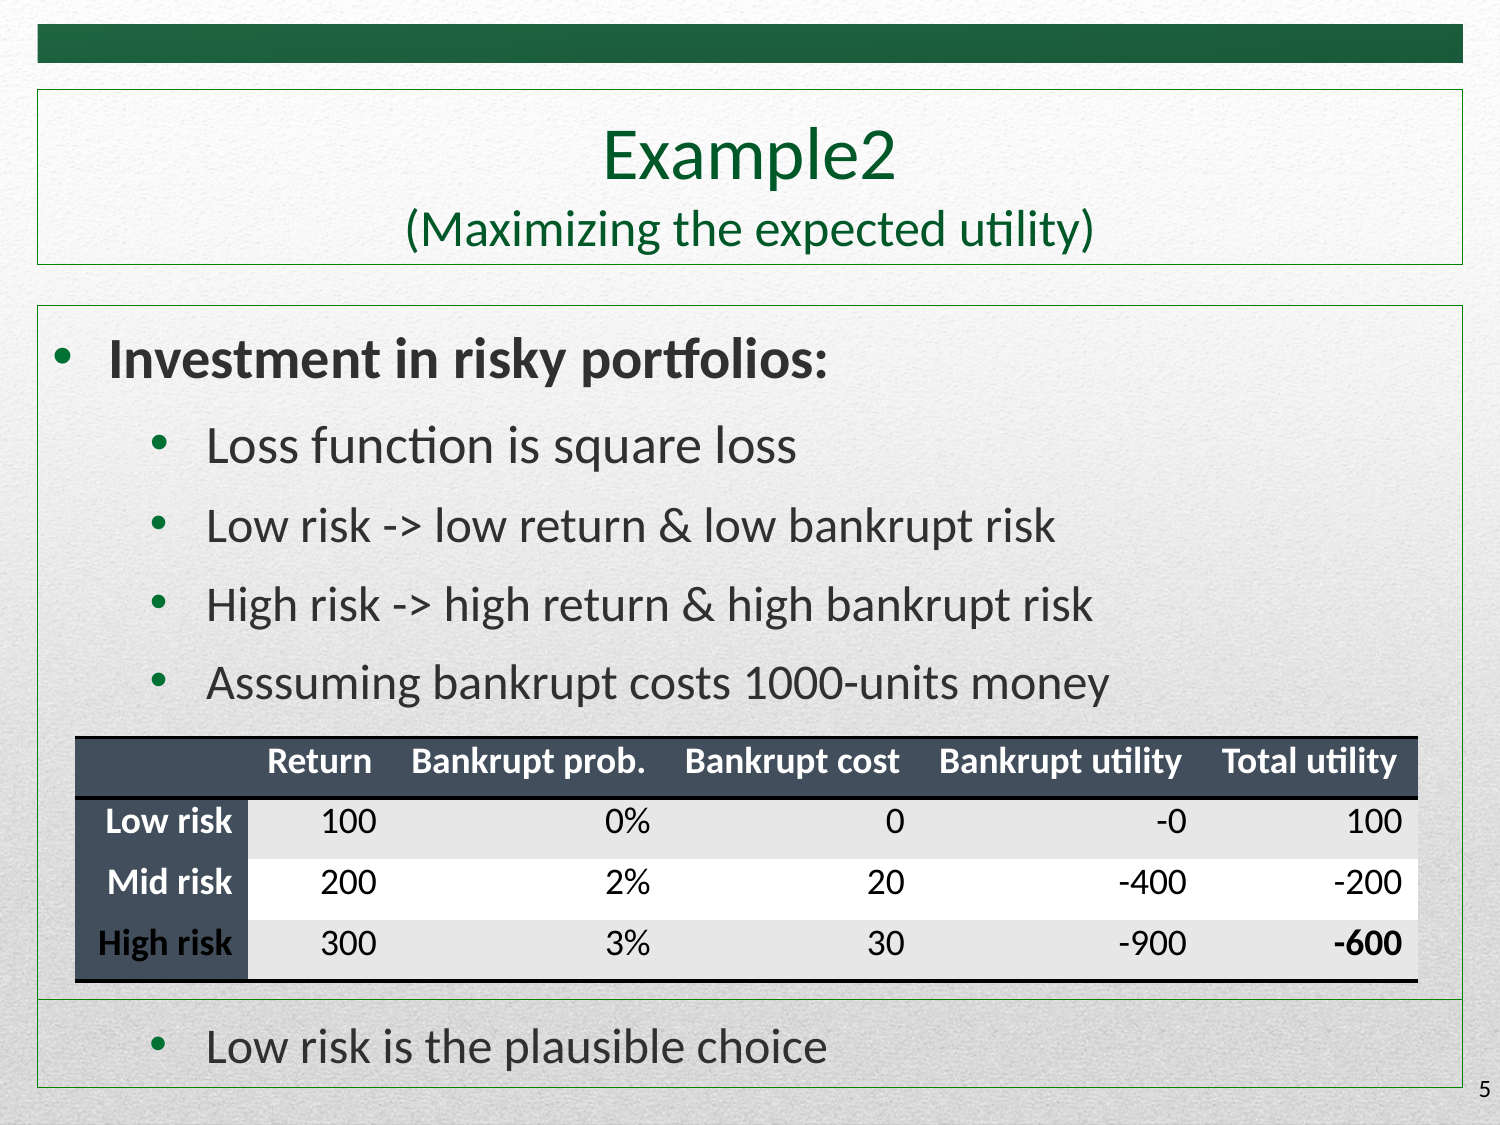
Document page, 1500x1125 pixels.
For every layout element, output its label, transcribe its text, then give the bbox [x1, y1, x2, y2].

table_cell 100 [1202, 800, 1418, 859]
table_cell -0 [920, 800, 1202, 859]
table_cell High risk [75, 920, 248, 979]
list Investment in risky portfolios: Loss function is square loss Low risk -> low return & low bankrupt risk High risk -> high return & high bankrupt risk Asssuming bankrupt costs 1000-units money [37, 305, 1463, 999]
picture [37, 24, 1463, 63]
table_cell 100 [248, 800, 392, 859]
table_cell -600 [1202, 920, 1418, 979]
table_cell 2% [392, 859, 666, 920]
table_header Bankrupt utility [920, 739, 1202, 796]
table_cell 0 [666, 800, 920, 859]
table_cell 0% [392, 800, 666, 859]
slide_number 5 [1381, 1065, 1500, 1125]
text_box Low risk is the plausible choice [37, 999, 1463, 1088]
table_cell -200 [1202, 859, 1418, 920]
table_header Total utility [1202, 739, 1418, 796]
table_cell 30 [666, 920, 920, 979]
table_header Bankrupt prob. [392, 739, 666, 796]
table_cell -400 [920, 859, 1202, 920]
table_cell -900 [920, 920, 1202, 979]
table_header Return [248, 739, 392, 796]
table_cell Mid risk [75, 859, 248, 920]
title Example2 (Maximizing the expected utility) [37, 89, 1463, 265]
table_cell 300 [248, 920, 392, 979]
table_cell Low risk [75, 800, 248, 859]
table_header [75, 739, 248, 796]
table_cell 20 [666, 859, 920, 920]
table_cell 200 [248, 859, 392, 920]
table_header Bankrupt cost [666, 739, 920, 796]
table_cell 3% [392, 920, 666, 979]
